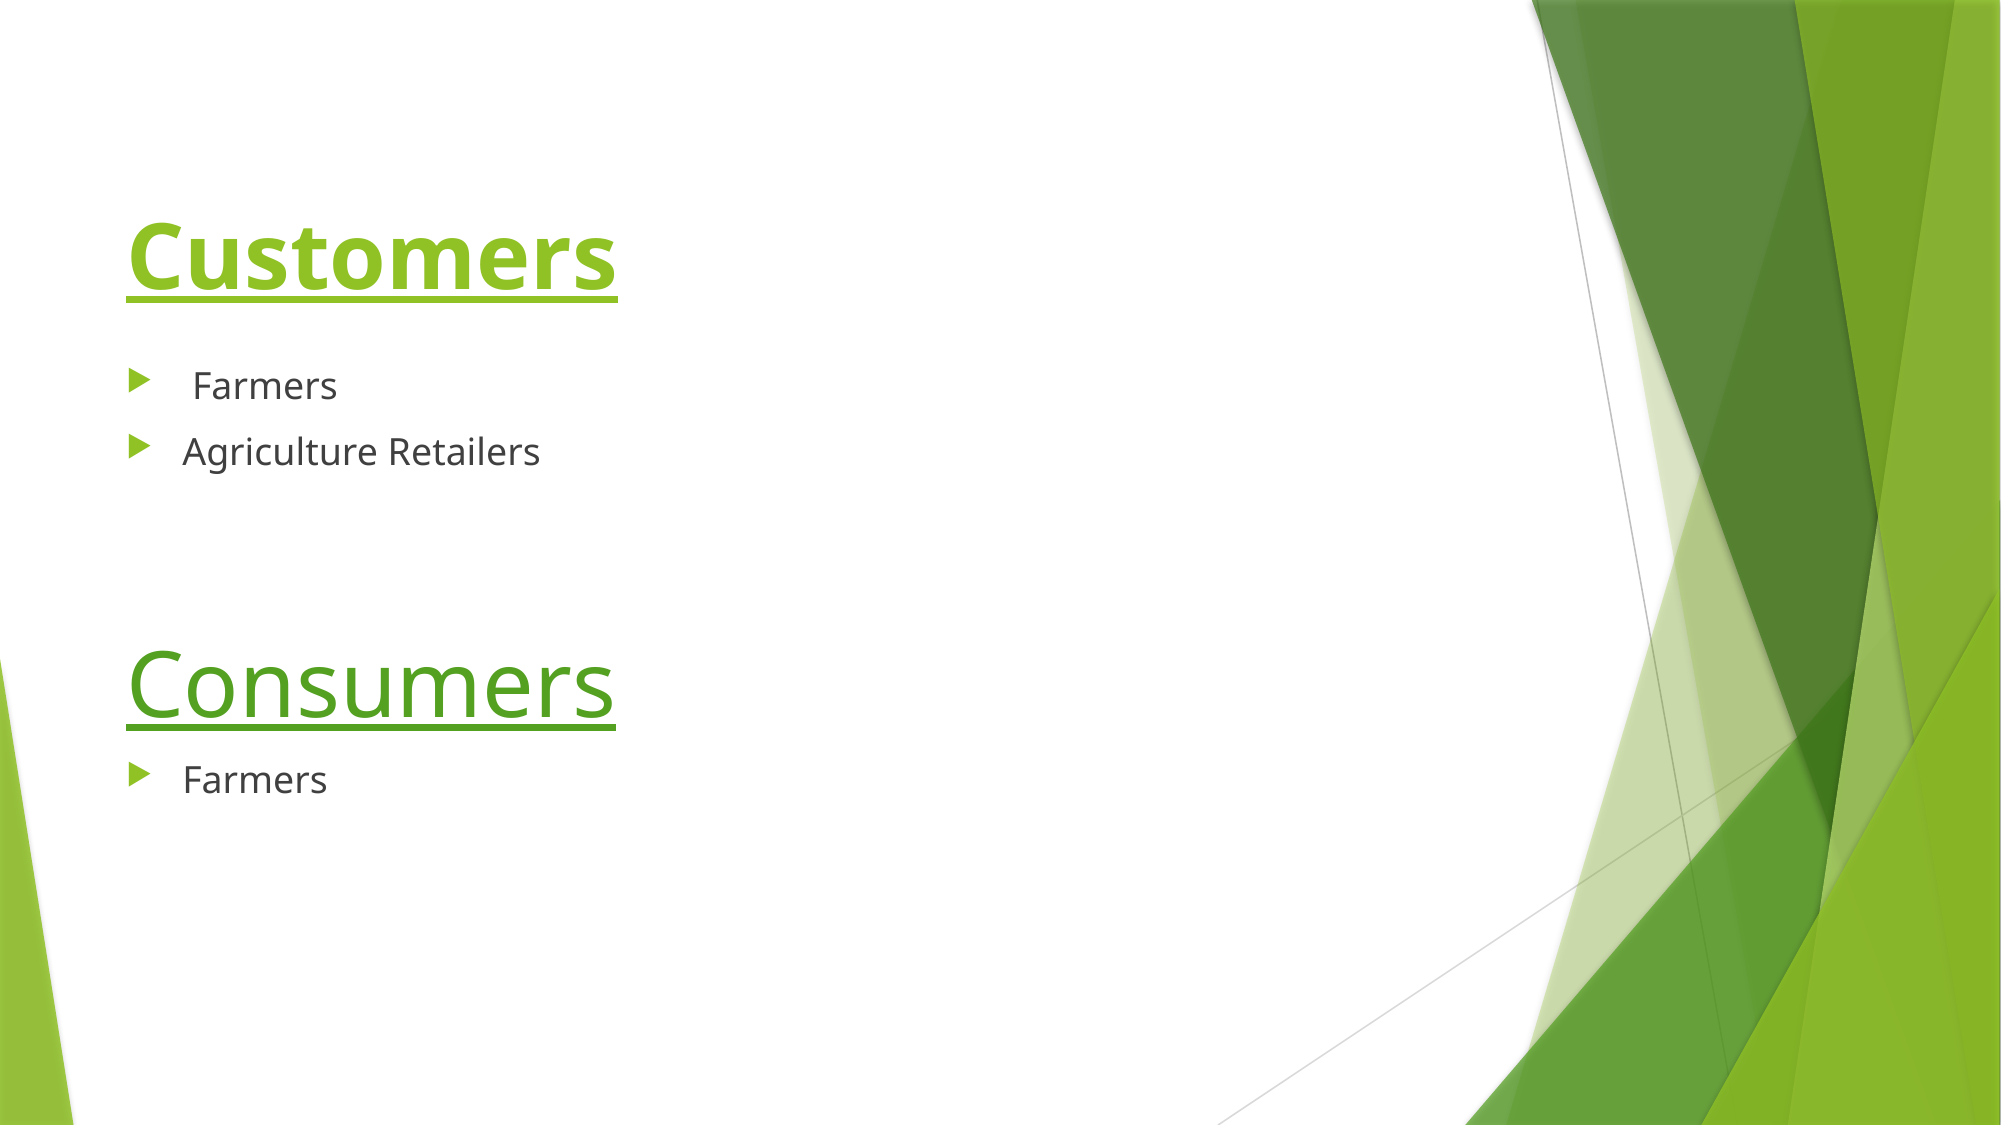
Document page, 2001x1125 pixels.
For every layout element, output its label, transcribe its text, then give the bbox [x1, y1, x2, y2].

title Customers [111, 99, 1522, 317]
list Farmers Agriculture Retailers Consumers Farmers [111, 354, 1522, 992]
